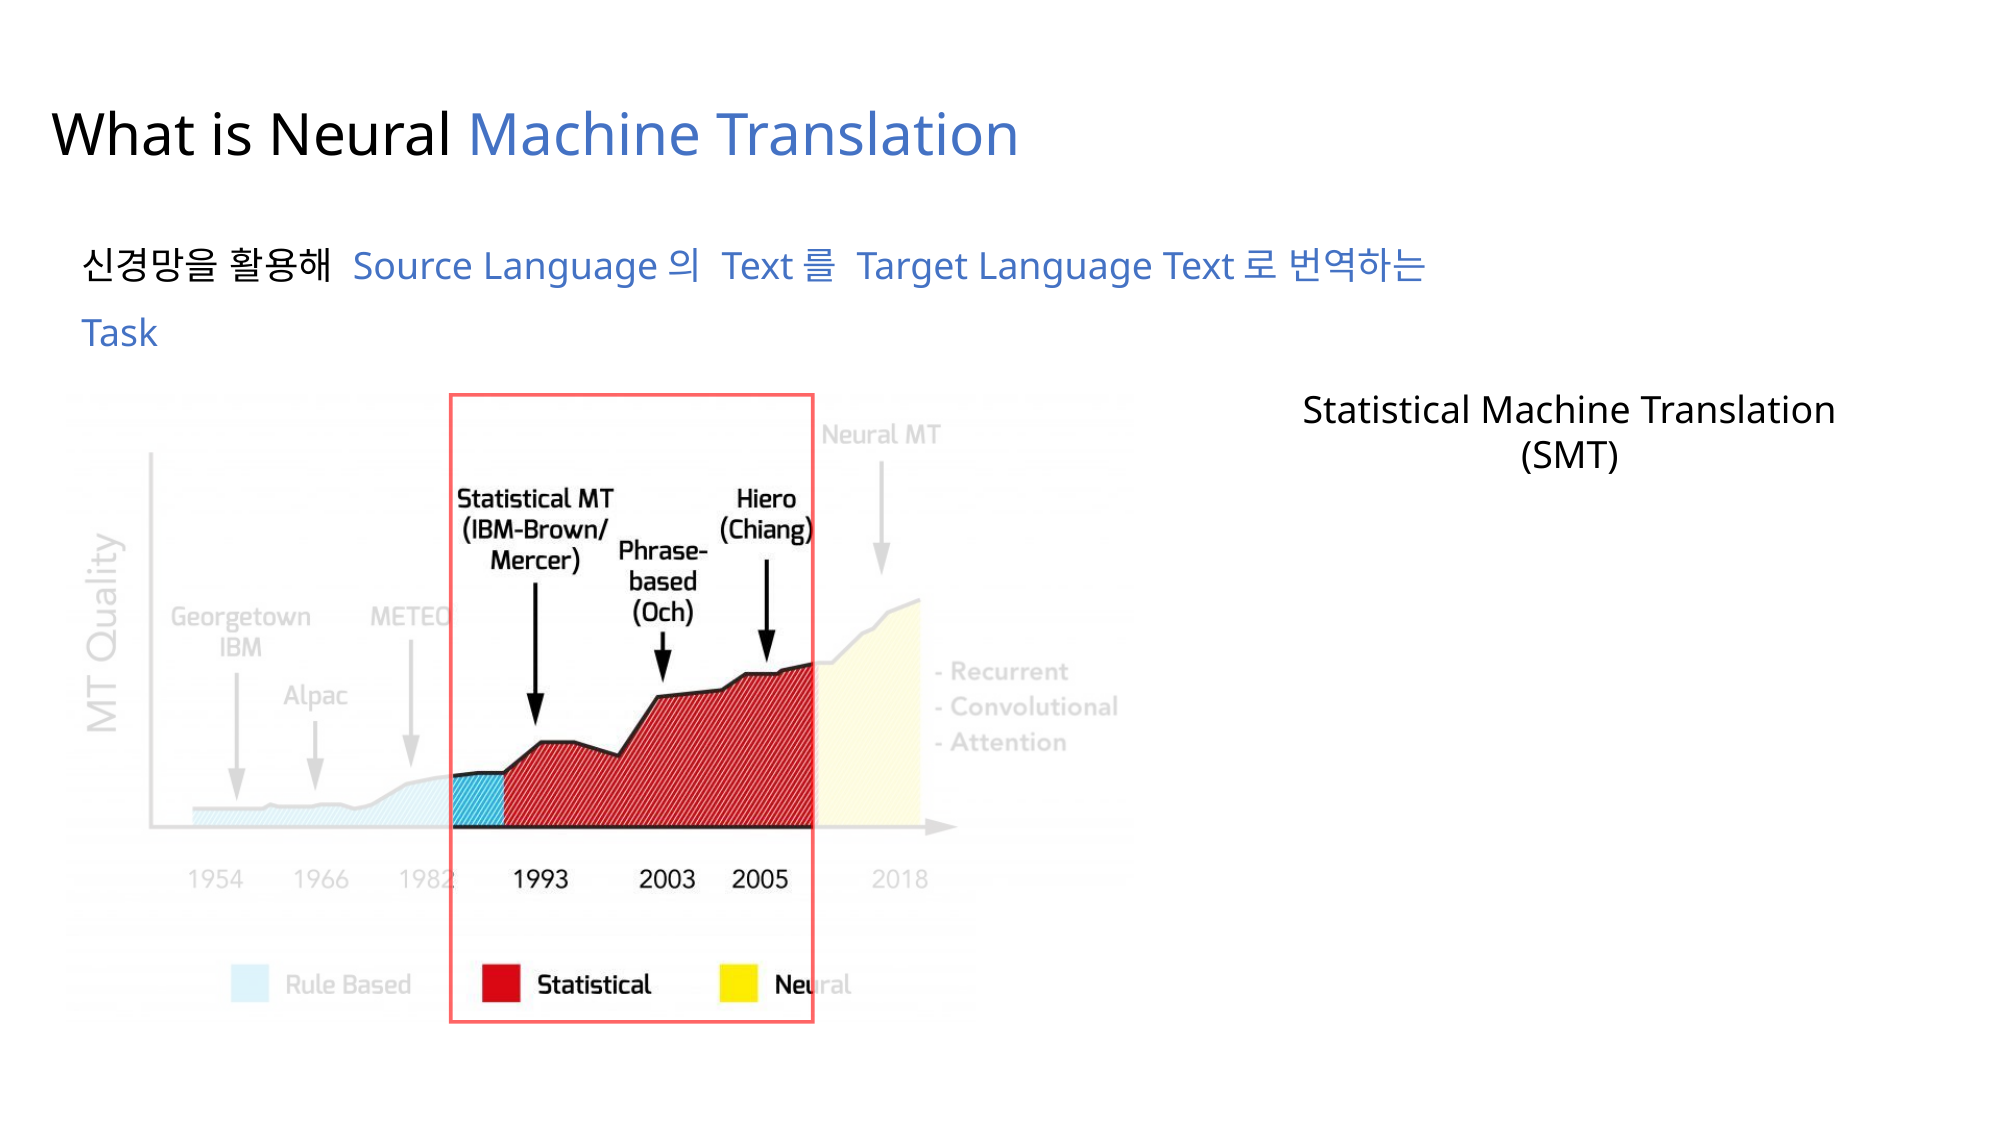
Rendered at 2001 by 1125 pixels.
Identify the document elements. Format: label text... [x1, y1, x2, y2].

text_box What is Neural Machine Translation [36, 89, 1036, 175]
picture [66, 394, 1134, 1022]
text_box Statistical Machine Translation (SMT) [1287, 378, 1852, 484]
text_box 신경망을 활용해 Source Language의 Text를 Target Language Text로 번역하는 Task [66, 211, 1514, 362]
